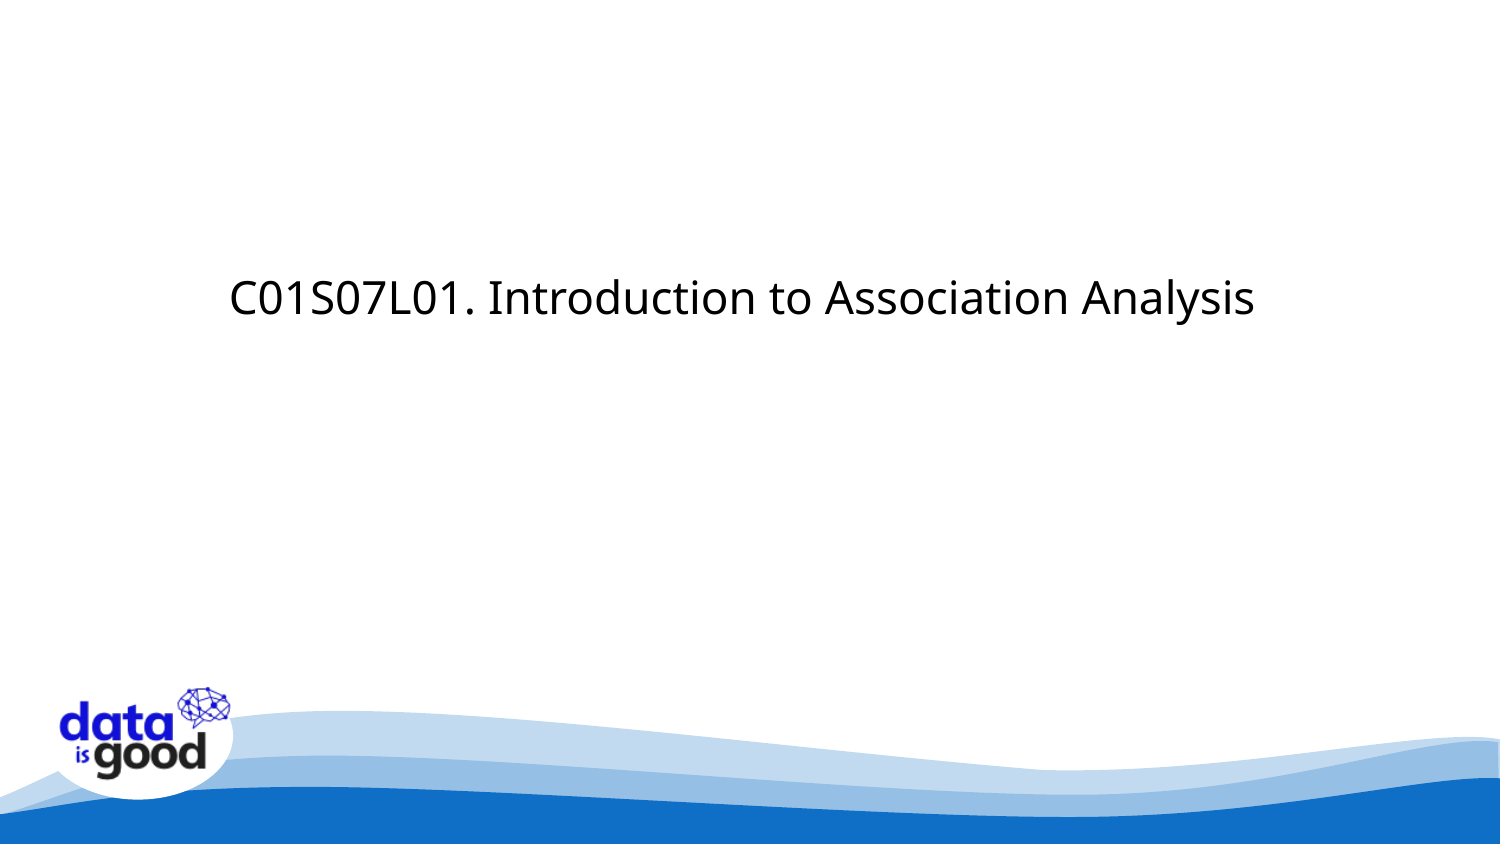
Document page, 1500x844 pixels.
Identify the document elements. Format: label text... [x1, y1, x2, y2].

picture [58, 685, 231, 804]
list C01S07L01. Introduction to Association Analysis [51, 249, 1434, 493]
